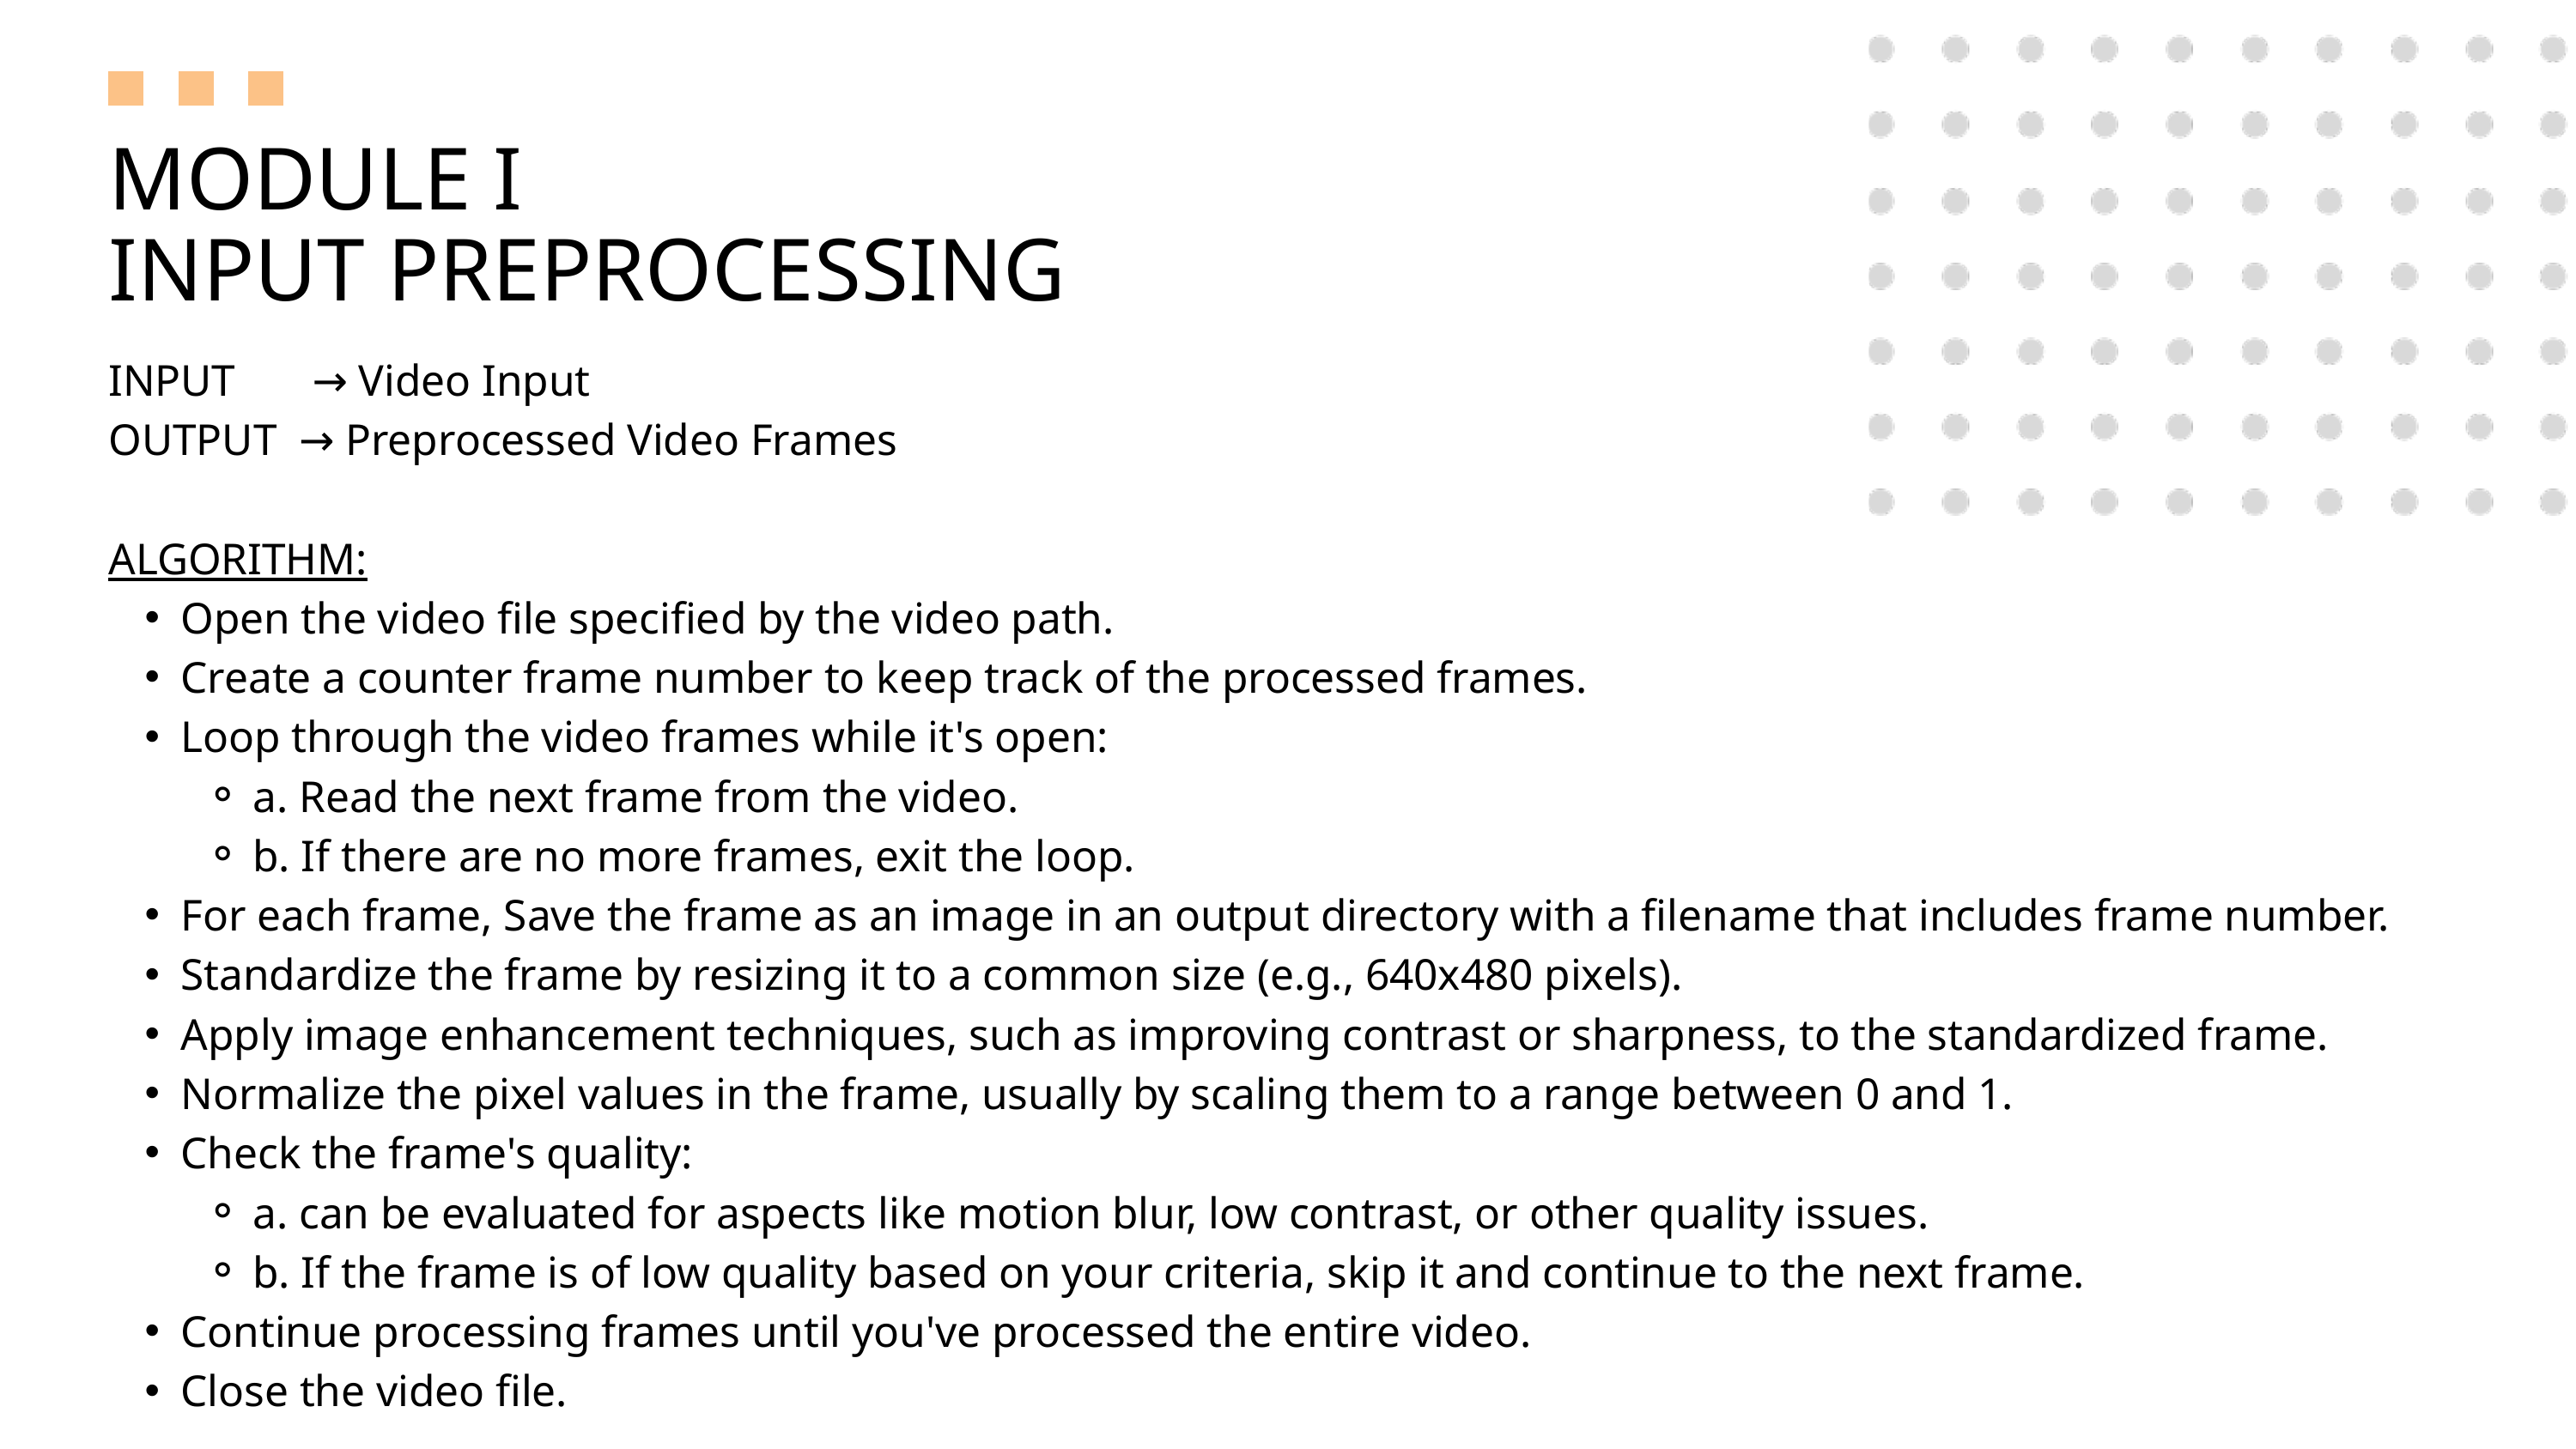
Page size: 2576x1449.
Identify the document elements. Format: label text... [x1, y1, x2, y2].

text_box [1868, 0, 2576, 516]
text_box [108, 70, 284, 106]
text_box MODULE I INPUT PREPROCESSING [108, 136, 1868, 318]
text_box INPUT → Video Input OUTPUT → Preprocessed Video Frames ALGORITHM: Open the video file specified by the video path. Create a counter frame number to keep track of the processed frames. Loop through the video frames while it's open: a. Read the next frame from the video. b. If there are no more frames, exit the loop. For each frame, Save the frame as an image in an output directory with a filename that includes frame number. Standardize the frame by resizing it to a common size (e.g., 640x480 pixels). Apply image enhancement techniques, such as improving contrast or sharpness, to the standardized frame. Normalize the pixel values in the frame, usually by scaling them to a range between 0 and 1. Check the frame's quality: a. can be evaluated for aspects like motion blur, low contrast, or other quality issues. b. If the frame is of low quality based on your criteria, skip it and continue to the next frame. Continue processing frames until you've processed the entire video. Close the video file. z [108, 344, 2530, 1449]
